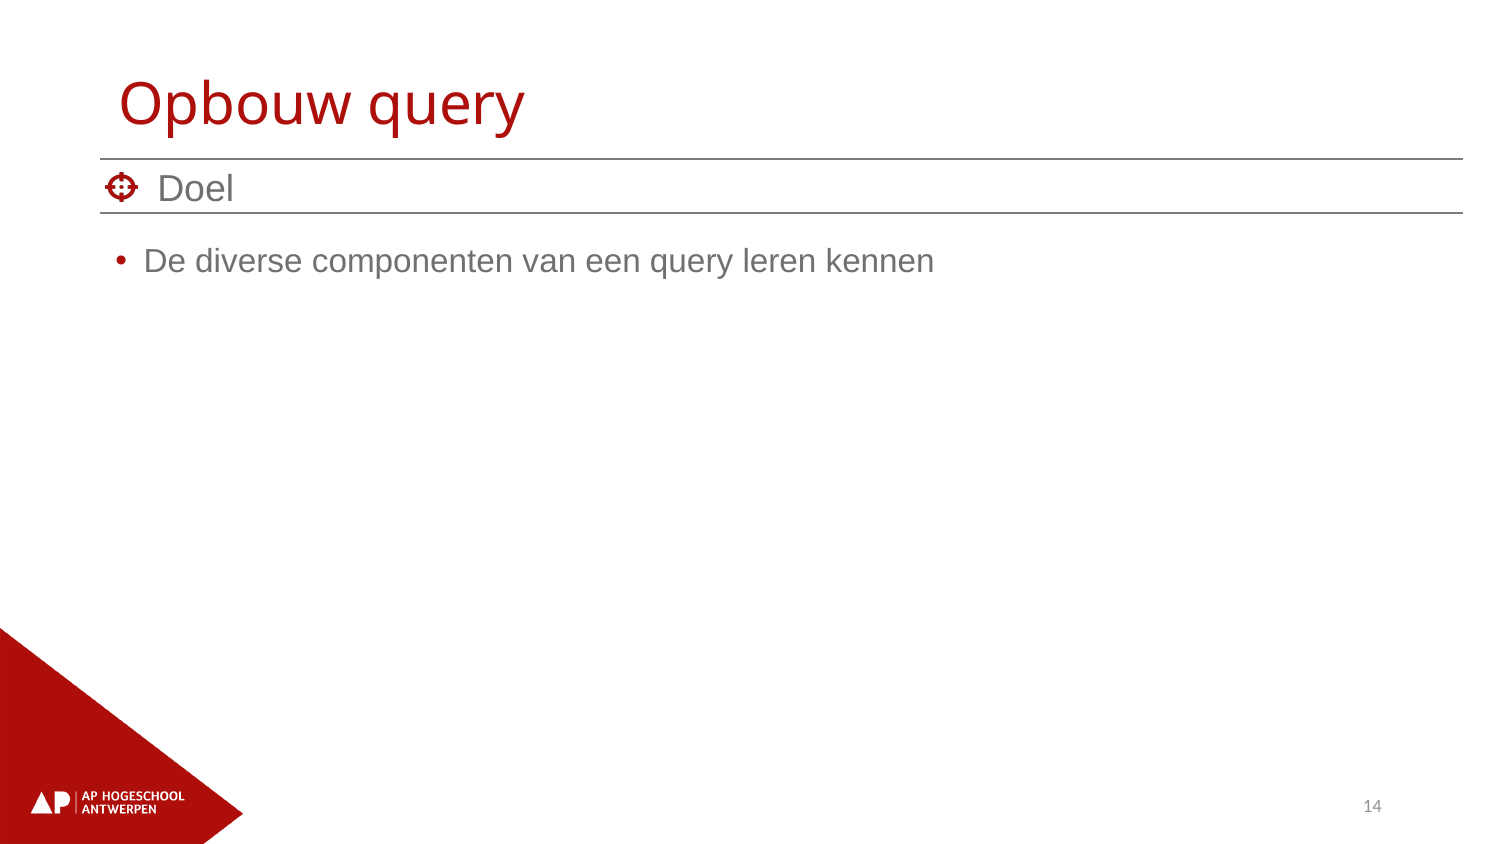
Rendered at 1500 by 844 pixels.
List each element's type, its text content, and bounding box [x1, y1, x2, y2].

title Opbouw query [103, 66, 1397, 141]
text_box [100, 158, 1463, 213]
slide_number 14 [1263, 782, 1397, 827]
text_box De diverse componenten van een query leren kennen [100, 236, 1463, 527]
picture [0, 623, 246, 844]
